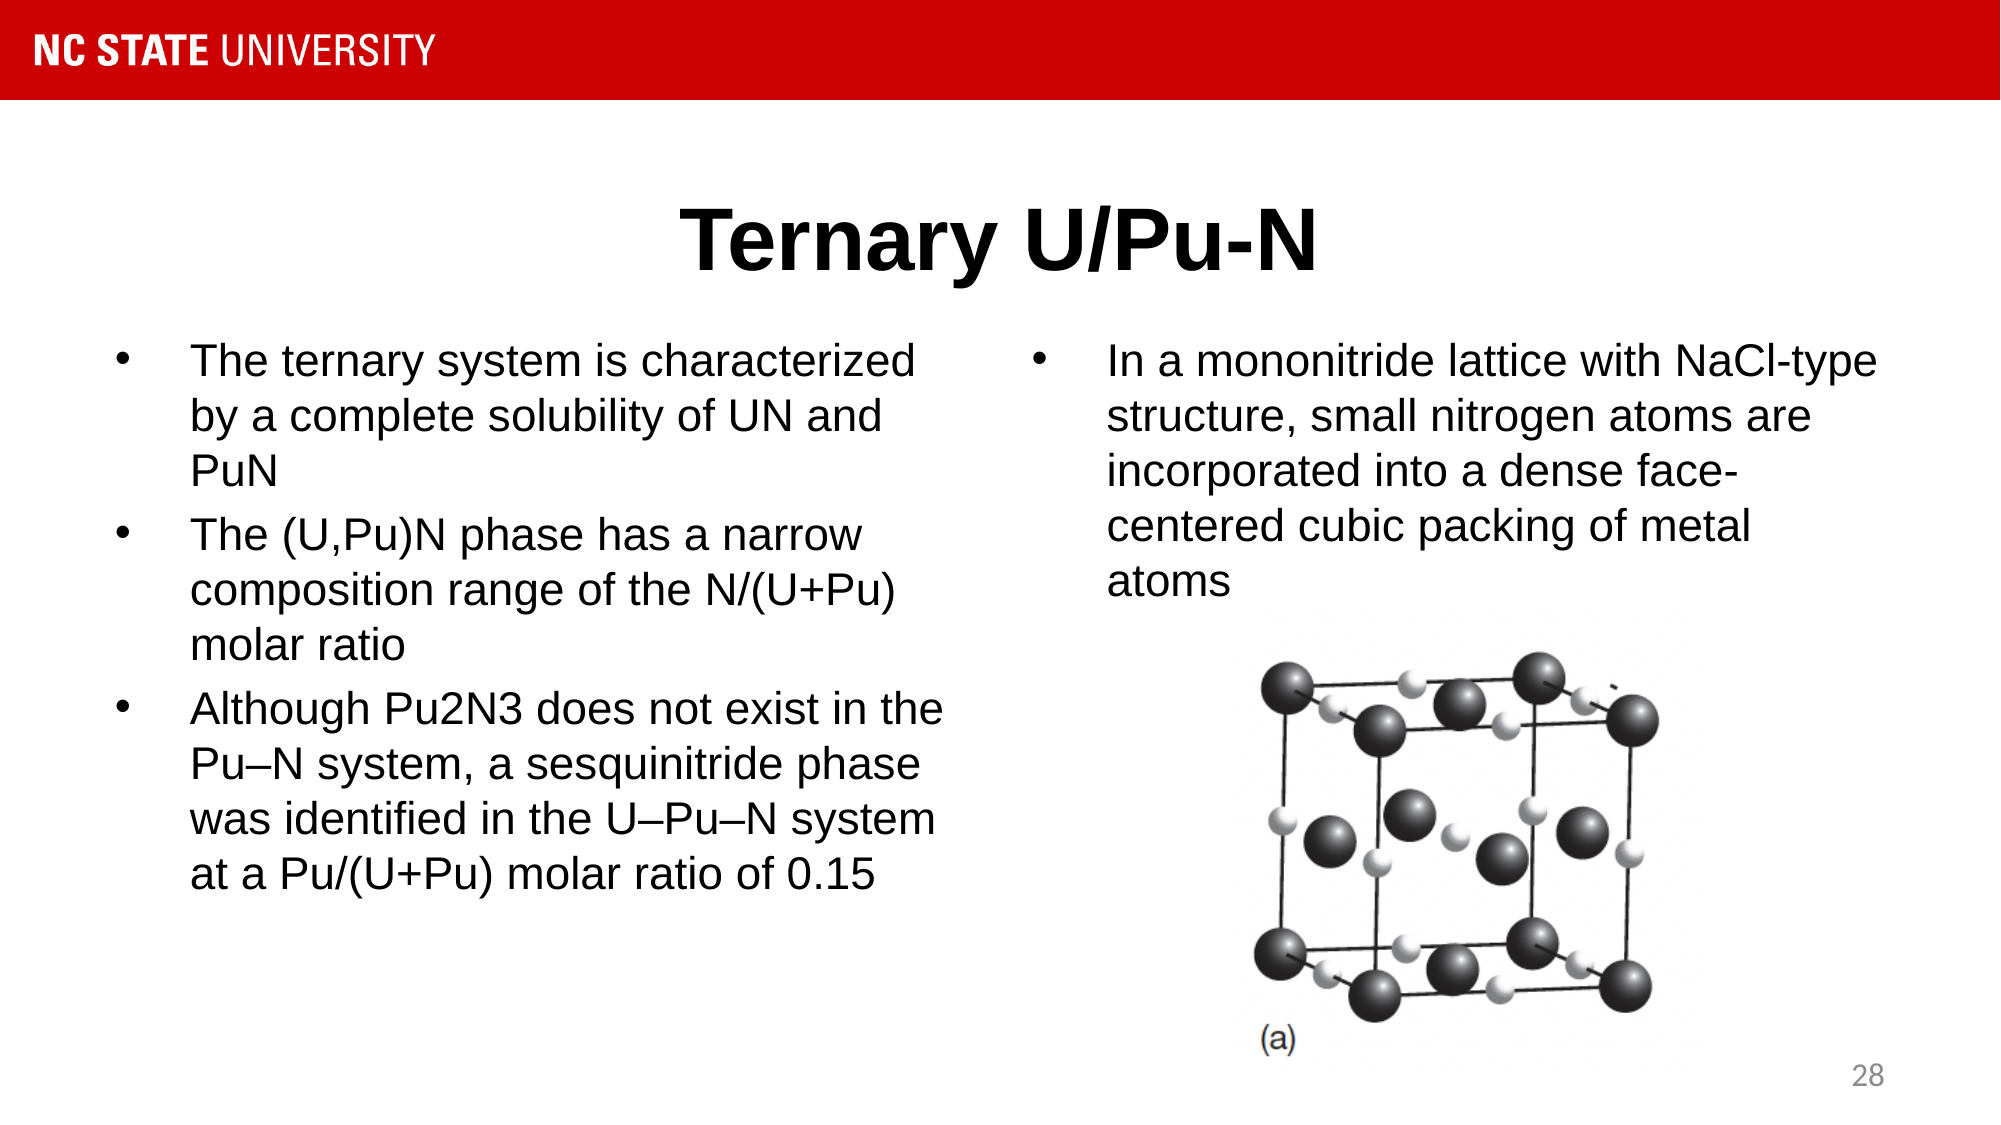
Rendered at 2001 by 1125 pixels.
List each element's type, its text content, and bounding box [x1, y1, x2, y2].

slide_number 28 [1433, 1042, 1900, 1103]
picture [0, 0, 2001, 100]
list In a mononitride lattice with NaCl-type structure, small nitrogen atoms are incorporated into a dense face-centered cubic packing of metal atoms [1016, 322, 1900, 1005]
picture [1235, 604, 1703, 1070]
list The ternary system is characterized by a complete solubility of UN and PuN The (U,Pu)N phase has a narrow composition range of the N/(U+Pu) molar ratio Although Pu2N3 does not exist in the Pu–N system, a sesquinitride phase was identified in the U–Pu–N system at a Pu/(U+Pu) molar ratio of 0.15 [99, 322, 984, 1005]
title Ternary U/Pu-N [99, 147, 1900, 323]
